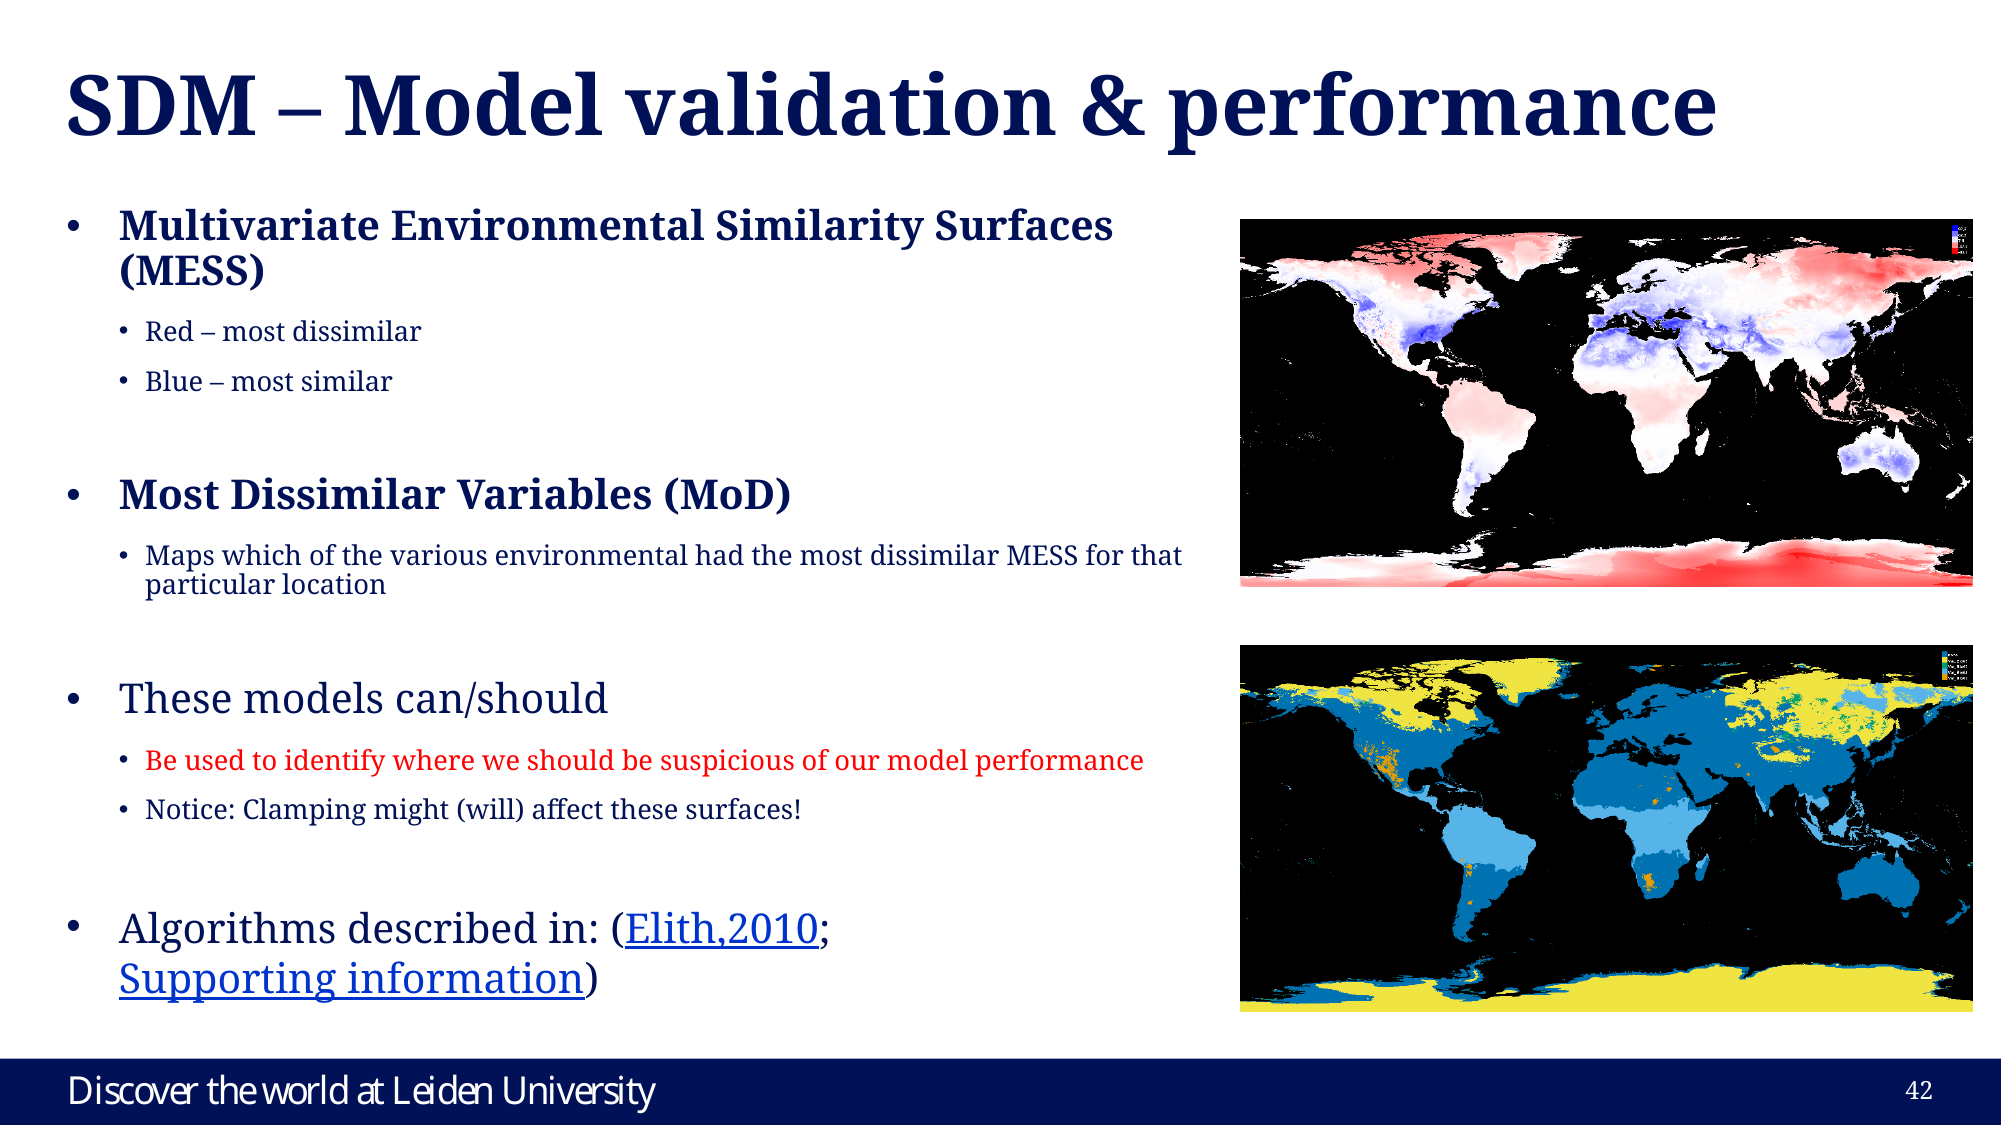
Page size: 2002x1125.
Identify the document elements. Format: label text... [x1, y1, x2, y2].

list Multivariate Environmental Similarity Surfaces (MESS) Red – most dissimilar Blue – most similar Most Dissimilar Variables (MoD) Maps which of the various environmental had the most dissimilar MESS for that particular location These models can/should Be used to identify where we should be suspicious of our model performance Notice: Clamping might (will) affect these surfaces! Algorithms described in: (Elith,2010; Supporting information) [66, 205, 1225, 1012]
picture [1240, 645, 1974, 1013]
slide_number 42 [1498, 1061, 1949, 1122]
picture [1239, 219, 1973, 587]
title SDM – Model validation & performance [66, 66, 1935, 138]
